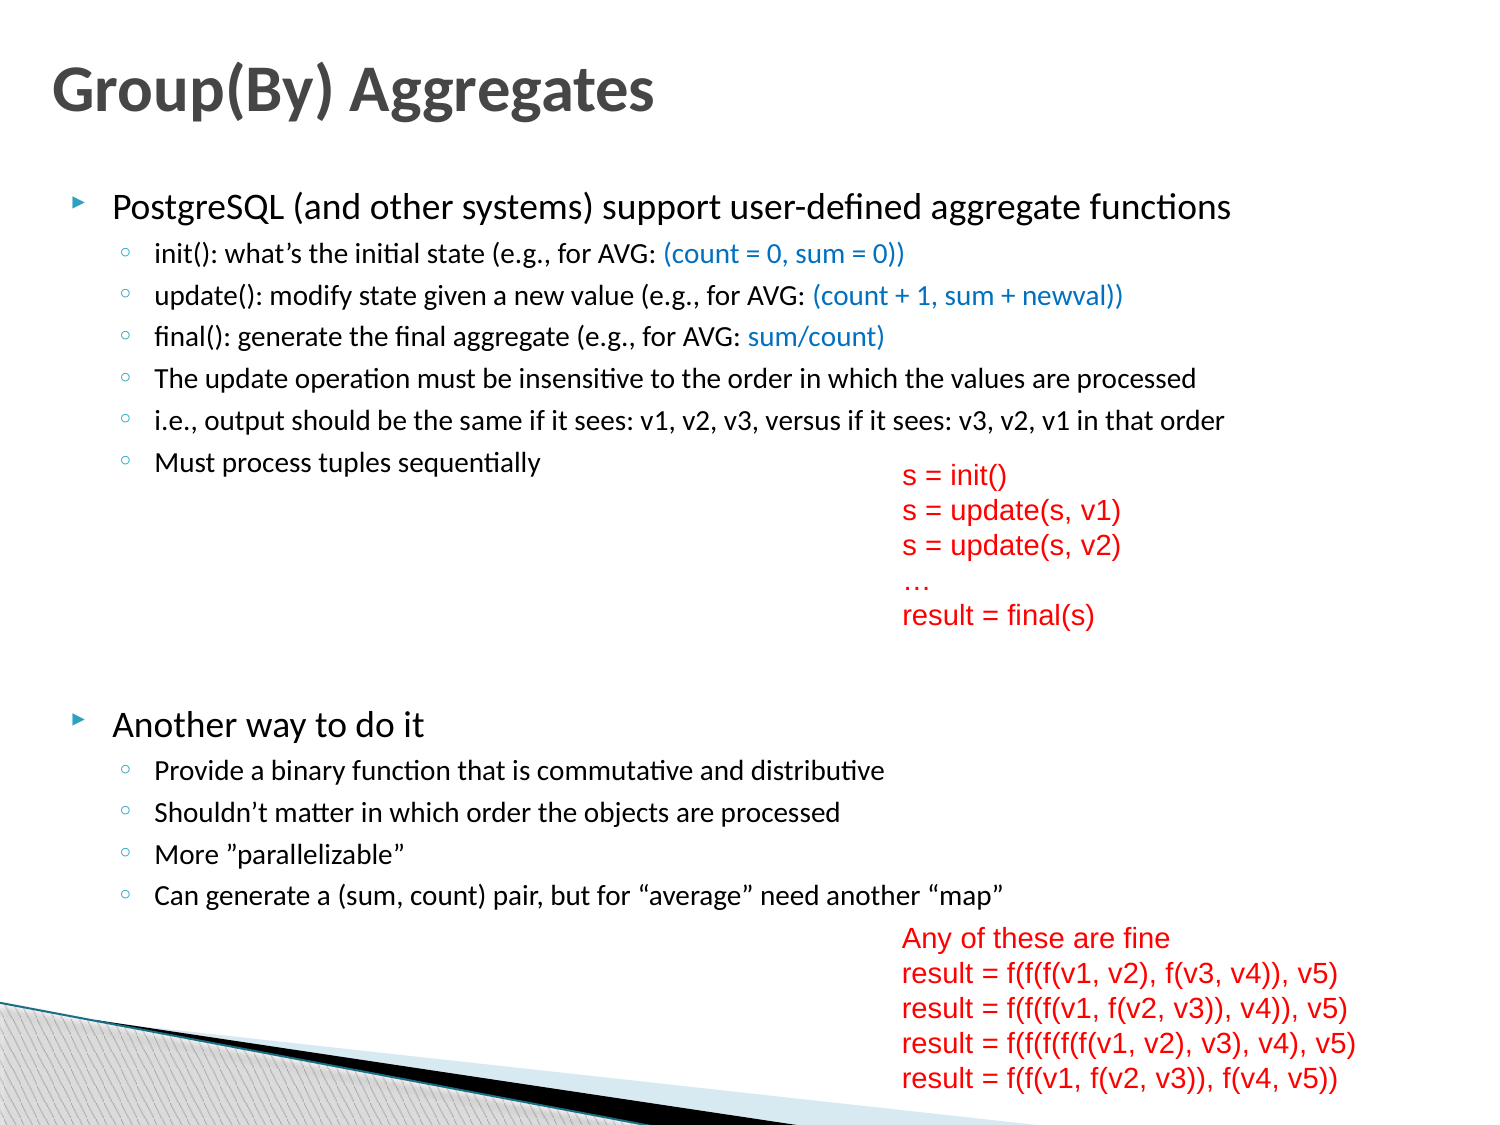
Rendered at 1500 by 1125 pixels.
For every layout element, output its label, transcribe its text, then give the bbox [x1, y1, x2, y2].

text_box s = init() s = update(s, v1) s = update(s, v2) … result = final(s) [887, 448, 1146, 674]
title Group(By) Aggregates [37, 24, 1425, 145]
list PostgreSQL (and other systems) support user-defined aggregate functions init(): what’s the initial state (e.g., for AVG: (count = 0, sum = 0)) update(): modify state given a new value (e.g., for AVG: (count + 1, sum + newval)) final(): generate the final aggregate (e.g., for AVG: sum/count) The update operation must be insensitive to the order in which the values are processed i.e., output should be the same if it sees: v1, v2, v3, versus if it sees: v3, v2, v1 in that order Must process tuples sequentially Another way to do it Provide a binary function that is commutative and distributive Shouldn’t matter in which order the objects are processed More ”parallelizable” Can generate a (sum, count) pair, but for “average” need another “map” [37, 174, 1426, 1013]
text_box Any of these are fine result = f(f(f(v1, v2), f(v3, v4)), v5) result = f(f(f(v1, f(v2, v3)), v4)), v5) result = f(f(f(f(f(v1, v2), v3), v4), v5) result = f(f(v1, f(v2, v3)), f(v4, v5)) [887, 912, 1372, 1102]
text_box a b a c d b [0, 1006, 633, 1125]
